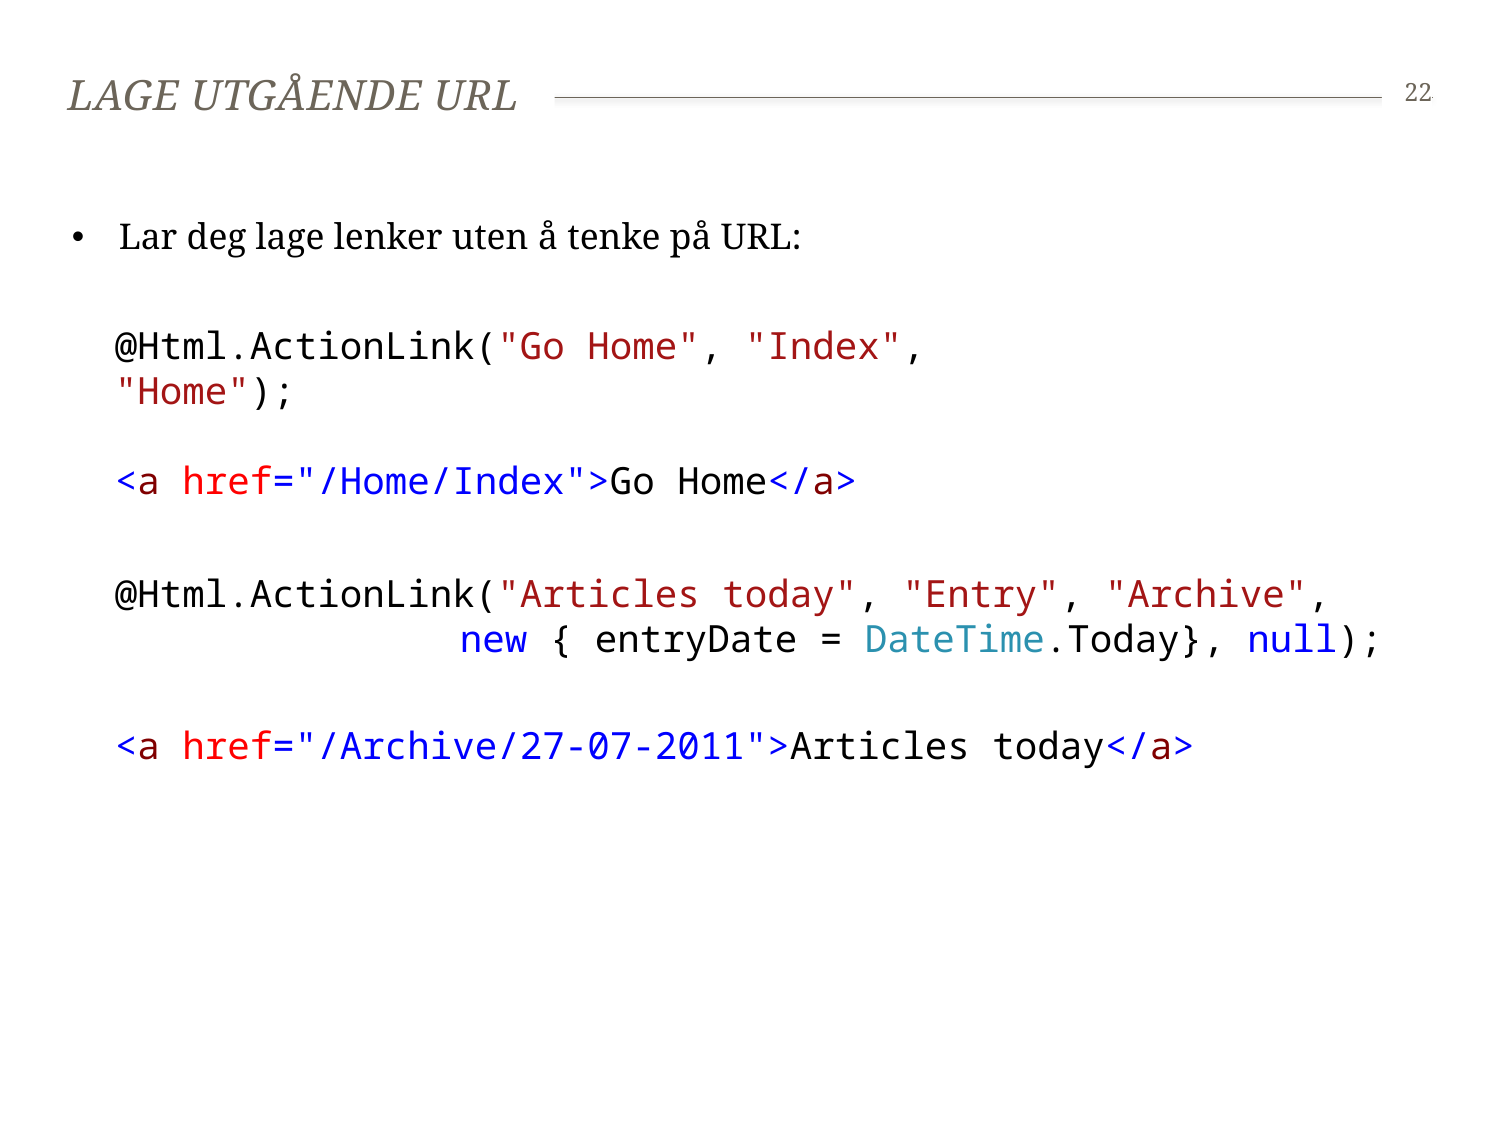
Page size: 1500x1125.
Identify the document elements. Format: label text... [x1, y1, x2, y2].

text_box <a href="/Archive/27-07-2011">Articles today</a> [100, 714, 1459, 775]
list Lar deg lage lenker uten å tenke på URL: [54, 207, 1447, 1093]
title Lage utgående Url [52, 68, 555, 120]
slide_number 22 [1381, 70, 1433, 117]
text_box @Html.ActionLink("Articles today", "Entry", "Archive", new { entryDate = DateTime.Today}, null); [100, 562, 1459, 668]
text_box @Html.ActionLink("Go Home", "Index", "Home"); <a href="/Home/Index">Go Home</a> [100, 314, 1078, 555]
